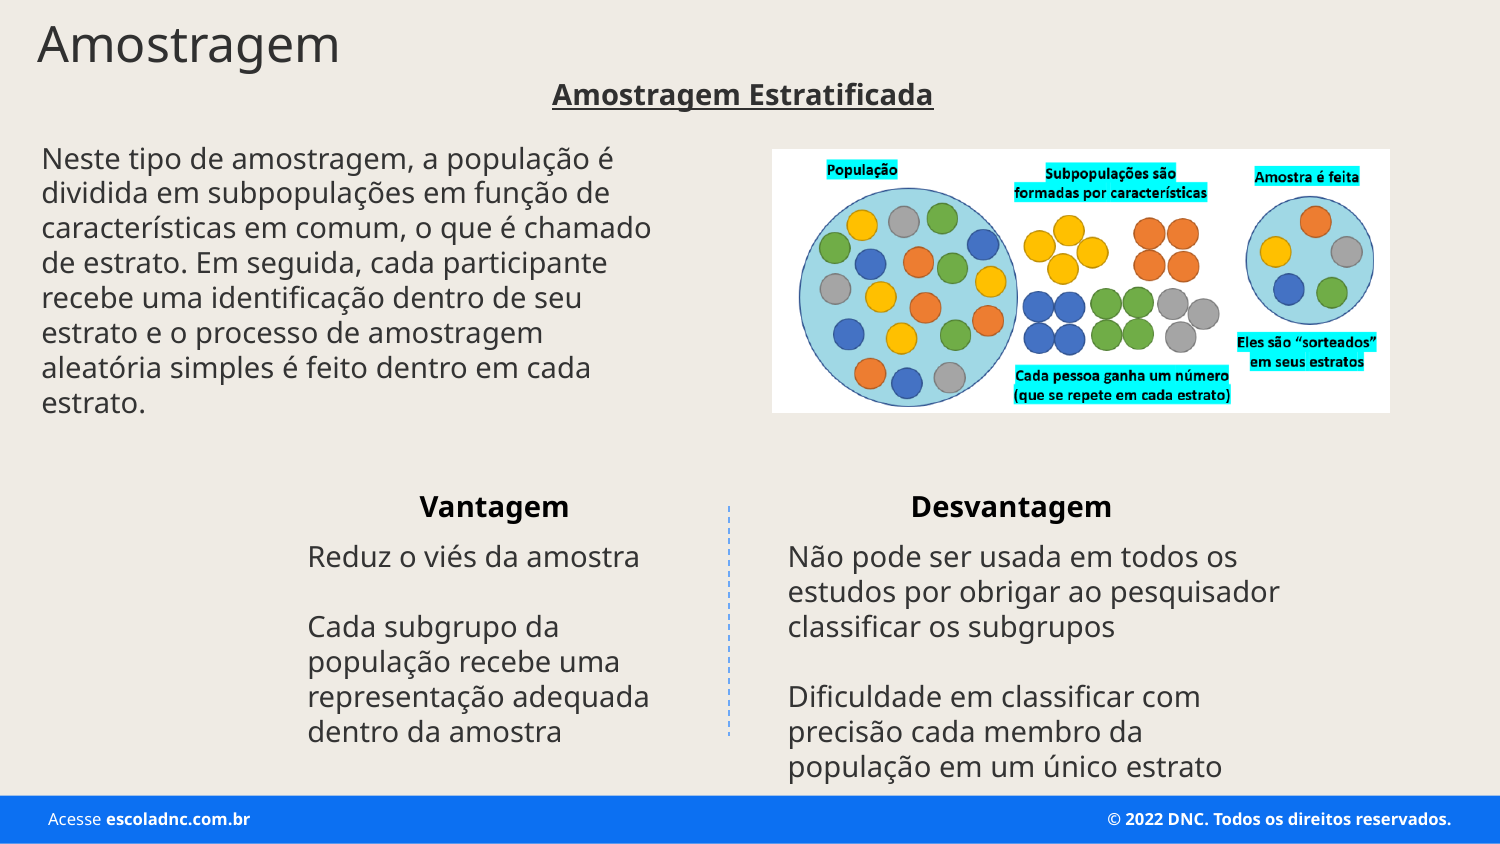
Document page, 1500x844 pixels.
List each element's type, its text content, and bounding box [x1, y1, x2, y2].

text_box Neste tipo de amostragem, a população é dividida em subpopulações em função de características em comum, o que é chamado de estrato. Em seguida, cada participante recebe uma identificação dentro de seu estrato e o processo de amostragem aleatória simples é feito dentro em cada estrato. [26, 132, 688, 428]
text_box Amostragem Estratificada [540, 66, 959, 126]
text_box Desvantagem [895, 480, 1137, 531]
text_box Vantagem [404, 480, 592, 531]
text_box Não pode ser usada em todos os estudos por obrigar ao pesquisador classificar os subgrupos Dificuldade em classificar com precisão cada membro da população em um único estrato [772, 531, 1303, 791]
picture [772, 149, 1390, 413]
text_box Reduz o viés da amostra Cada subgrupo da população recebe uma representação adequada dentro da amostra [292, 531, 718, 756]
title Amostragem [26, 11, 578, 82]
